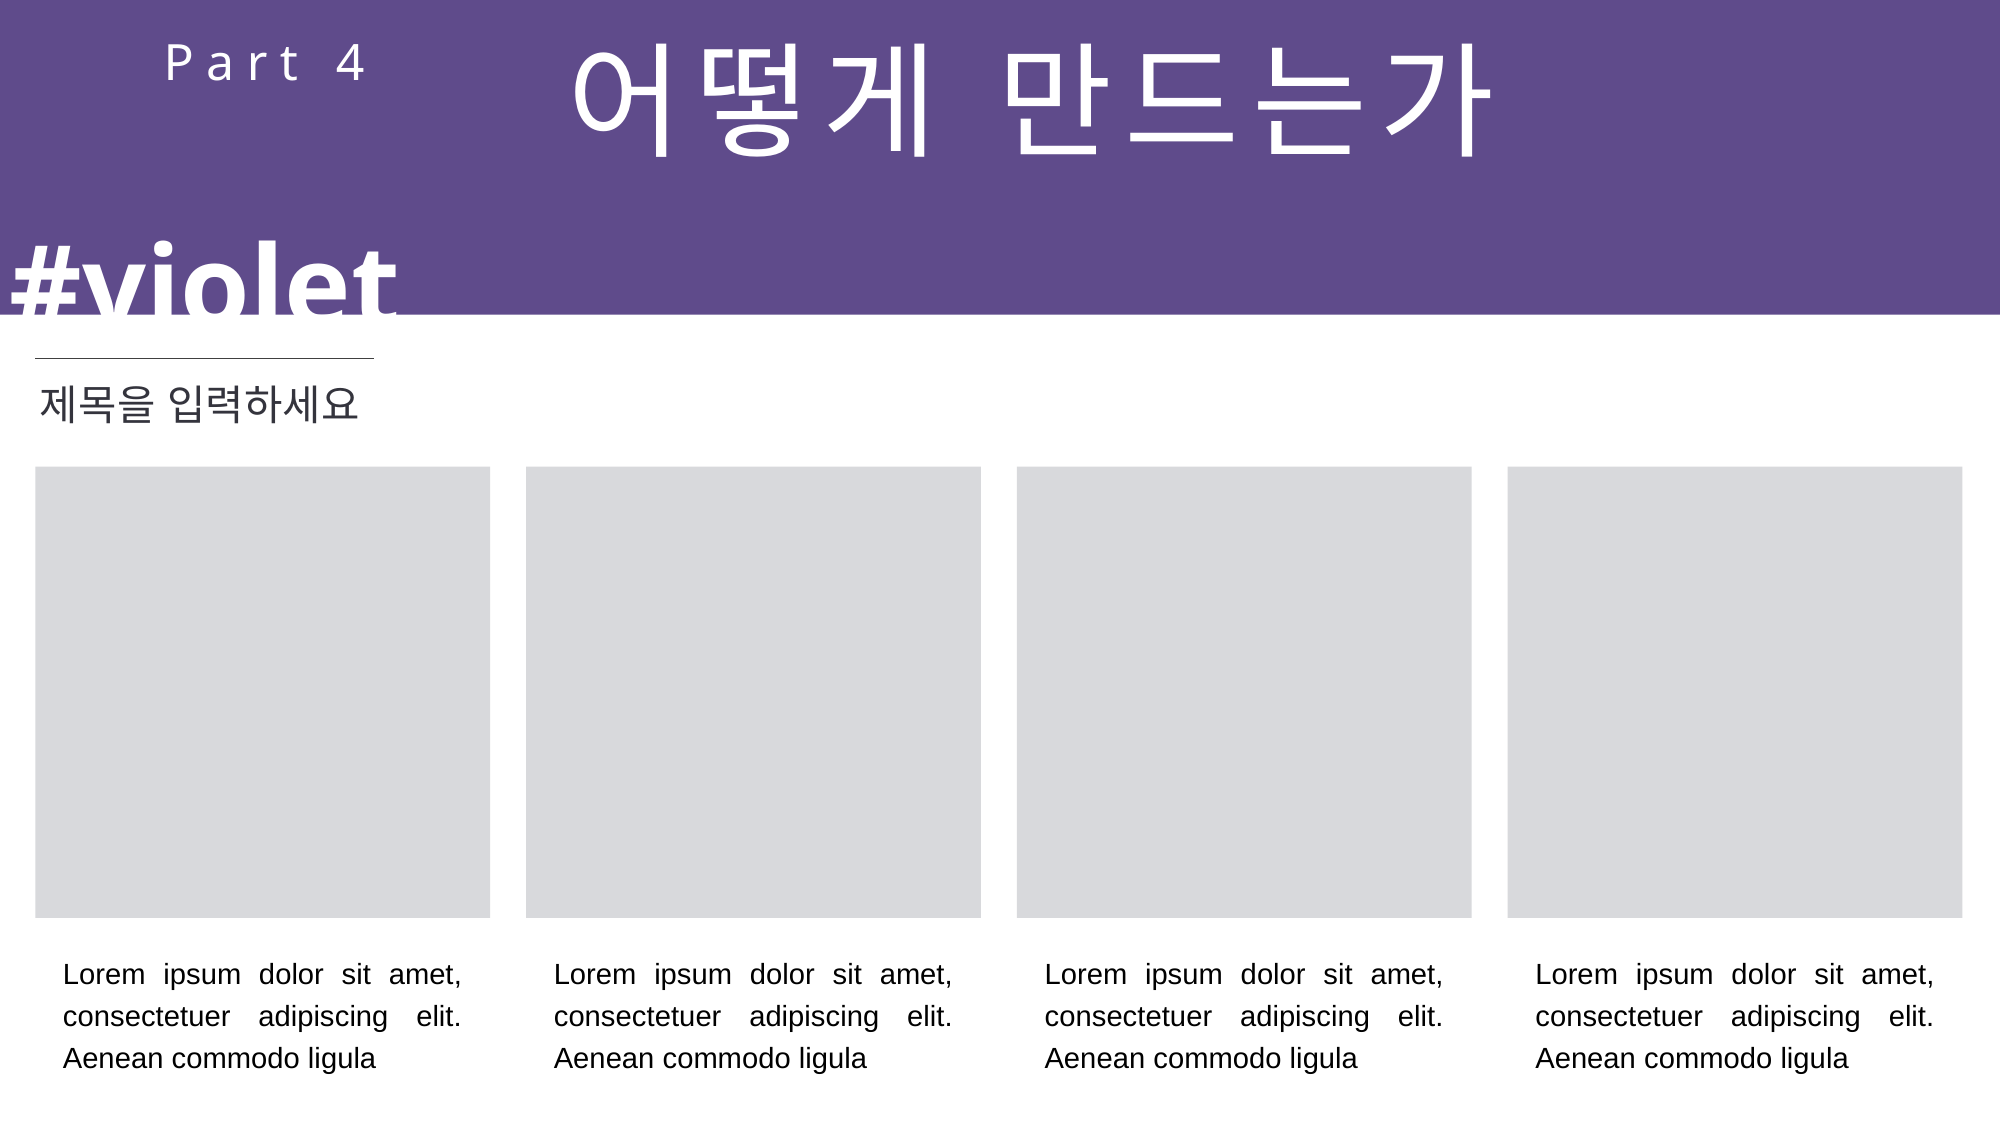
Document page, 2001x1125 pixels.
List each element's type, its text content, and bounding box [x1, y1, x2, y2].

text_box Lorem ipsum dolor sit amet, consectetuer adipiscing elit. Aenean commodo ligula [1029, 941, 1459, 1082]
text_box Lorem ipsum dolor sit amet, consectetuer adipiscing elit. Aenean commodo ligula [538, 941, 969, 1082]
text_box #violet [0, 206, 415, 357]
text_box 제목을 입력하세요 [25, 371, 375, 437]
text_box Lorem ipsum dolor sit amet, consectetuer adipiscing elit. Aenean commodo ligula [48, 941, 478, 1082]
text_box [0, 0, 2000, 316]
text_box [35, 466, 1963, 918]
text_box Part 4 [148, 22, 380, 98]
text_box 어떻게 만드는가 [552, 15, 1511, 180]
text_box Lorem ipsum dolor sit amet, consectetuer adipiscing elit. Aenean commodo ligula [1520, 941, 1950, 1082]
